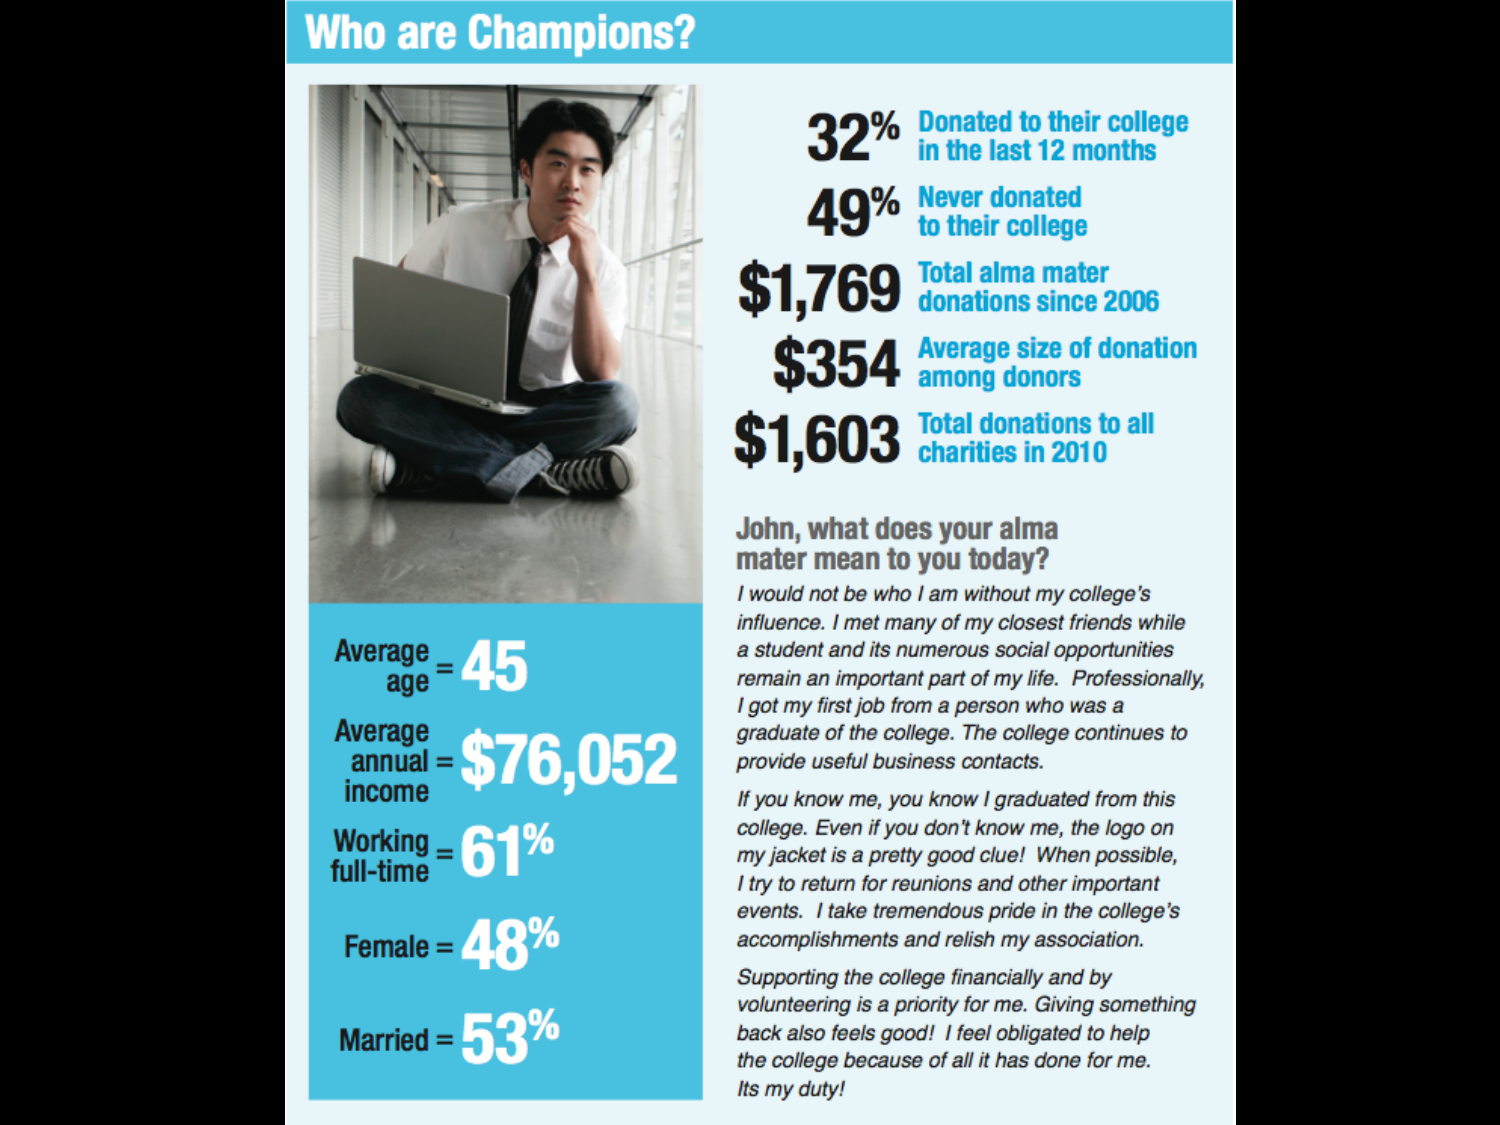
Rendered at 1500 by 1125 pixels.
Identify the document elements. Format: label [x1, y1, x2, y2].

picture [285, 0, 1236, 1125]
